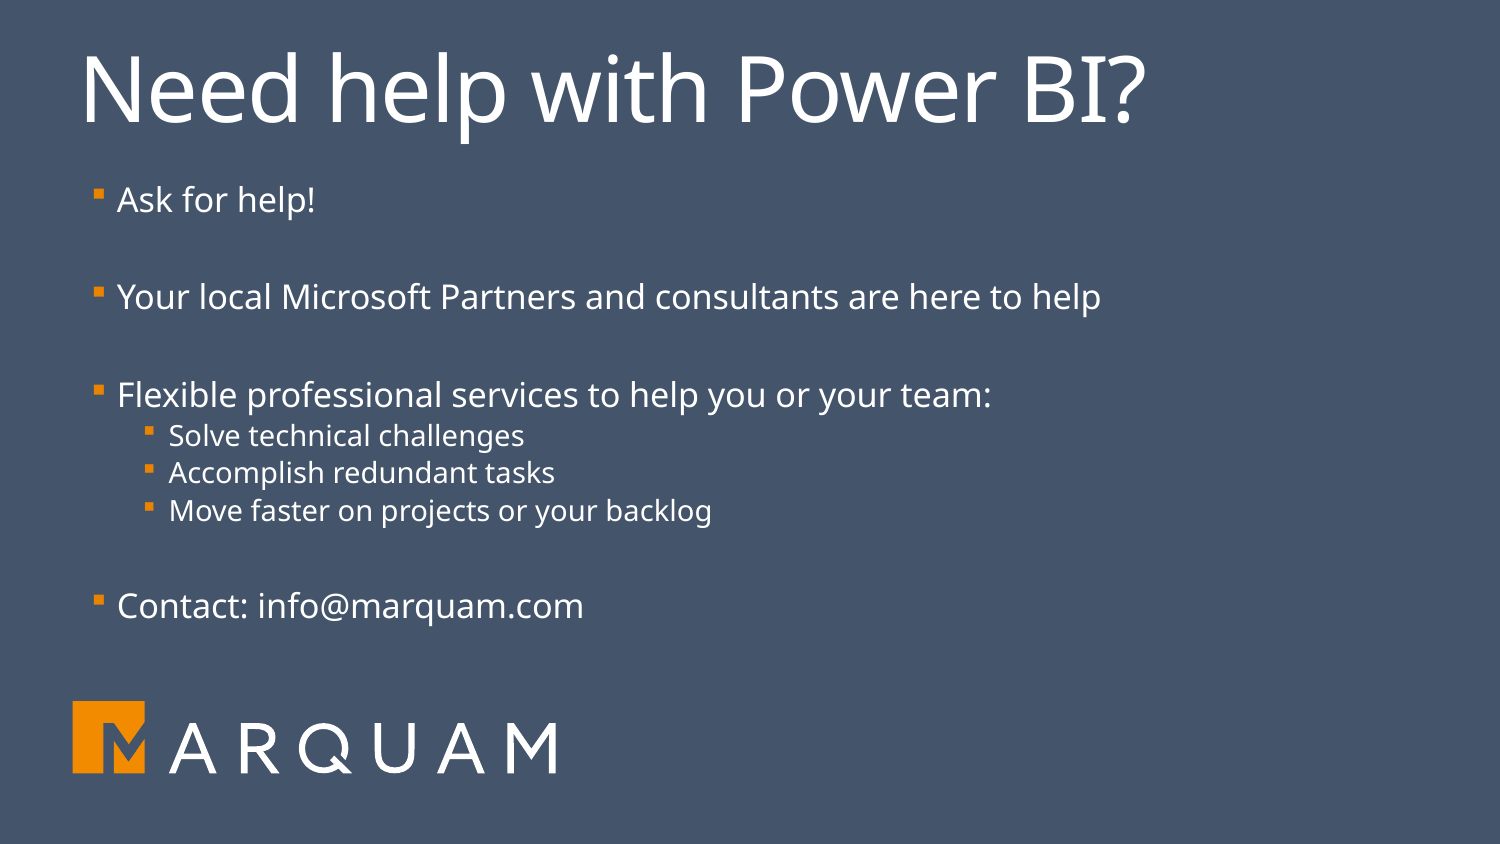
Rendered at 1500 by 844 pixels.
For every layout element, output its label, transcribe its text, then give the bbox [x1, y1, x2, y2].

title Need help with Power BI? [63, 28, 1229, 295]
list Ask for help! Your local Microsoft Partners and consultants are here to help Flexible professional services to help you or your team: Solve technical challenges Accomplish redundant tasks Move faster on projects or your backlog Contact: info@marquam.com [76, 175, 1361, 636]
